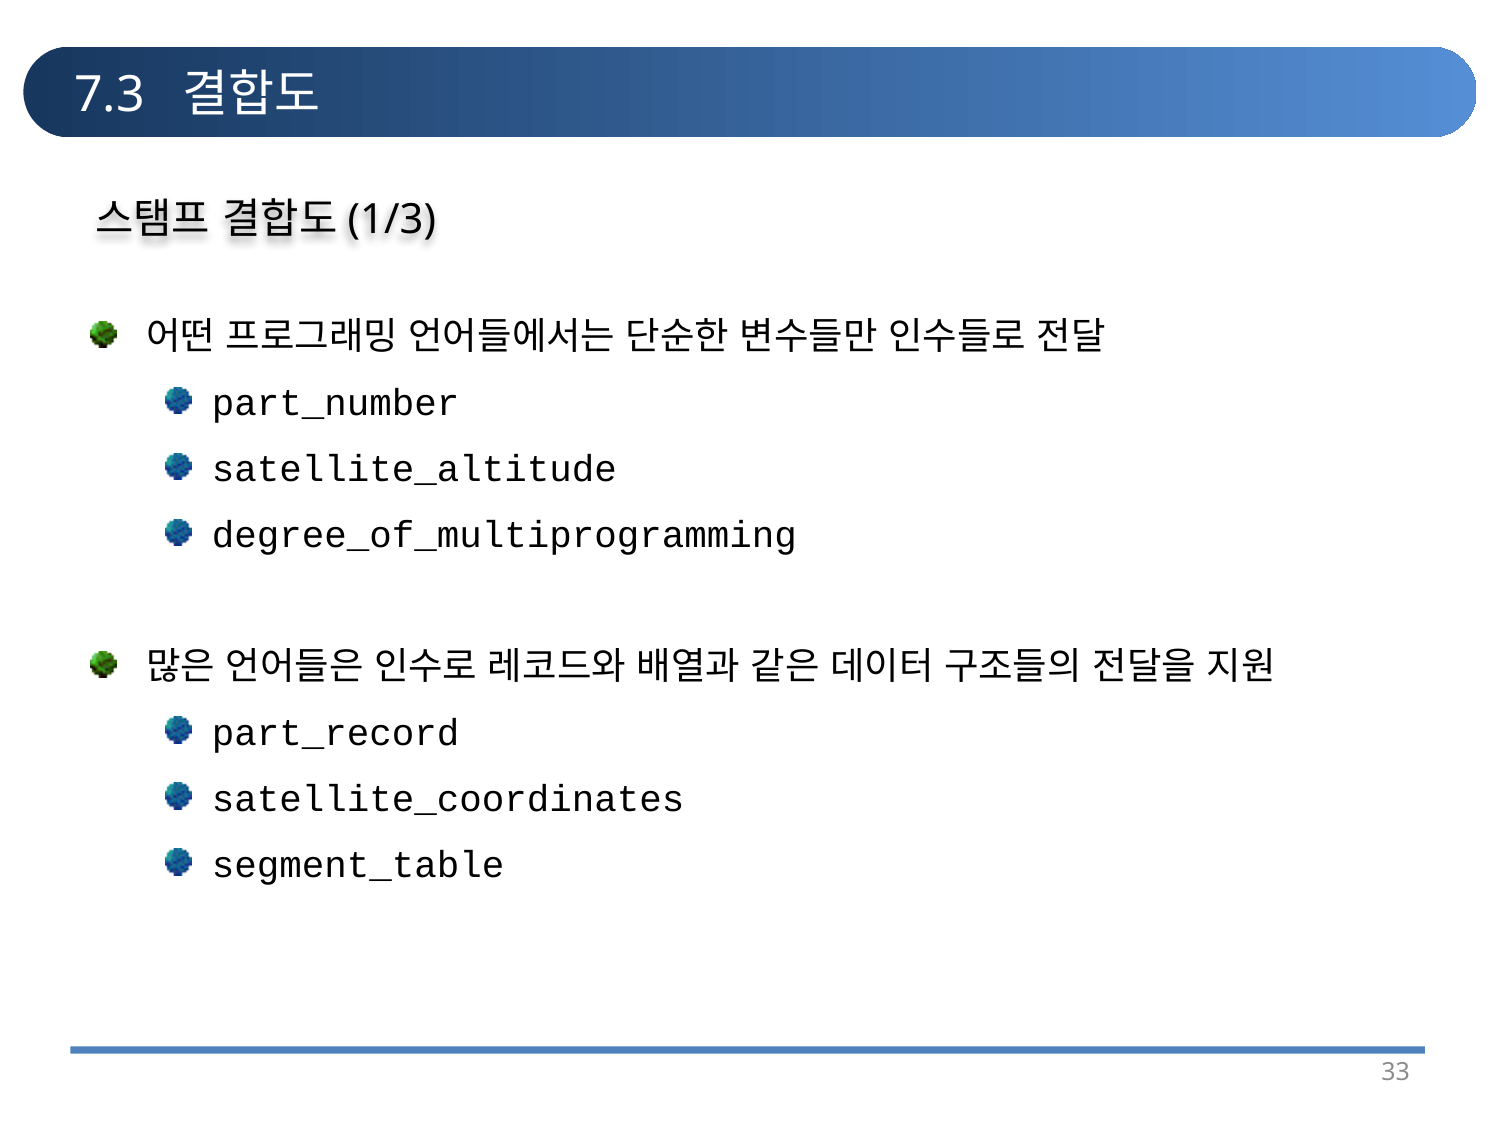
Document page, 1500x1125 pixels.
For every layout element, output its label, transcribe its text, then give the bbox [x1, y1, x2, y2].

picture [90, 321, 117, 348]
picture [90, 651, 117, 678]
picture [165, 848, 192, 876]
list 어떤 프로그래밍 언어들에서는 단순한 변수들만 인수들로 전달 part_number satellite_altitude degree_of_multiprogramming 많은 언어들은 인수로 레코드와 배열과 같은 데이터 구조들의 전달을 지원 part_record satellite_coordinates segment_table [74, 290, 1471, 1006]
list 스탬프 결합도(1/3) [60, 180, 471, 255]
picture [165, 453, 192, 480]
picture [165, 716, 192, 744]
slide_number 33 [1074, 1042, 1425, 1103]
title 7.3 결합도 [59, 56, 1410, 126]
picture [165, 519, 192, 546]
picture [165, 782, 192, 810]
picture [165, 387, 192, 414]
